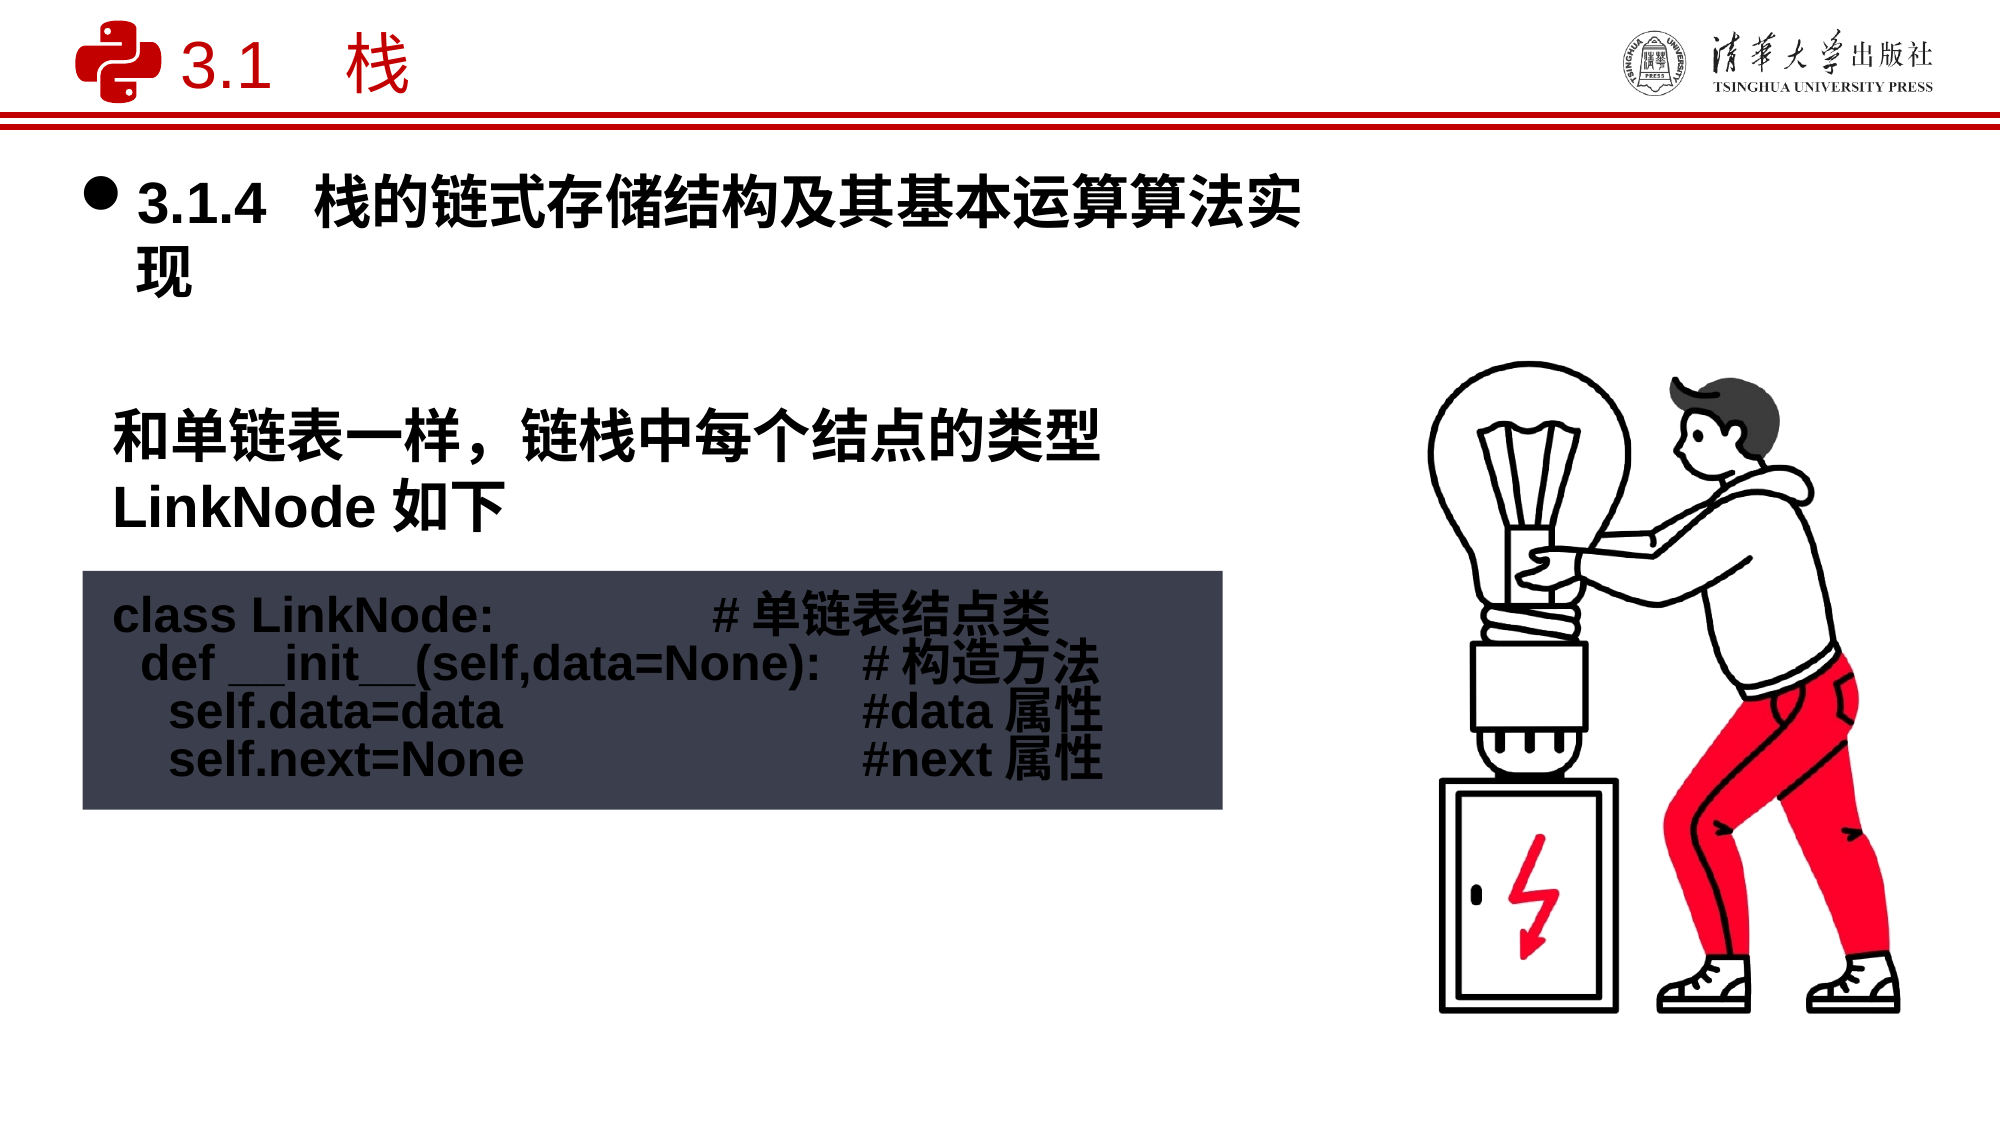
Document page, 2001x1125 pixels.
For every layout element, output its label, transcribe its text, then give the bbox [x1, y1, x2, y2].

text_box 3.1.4 栈的链式存储结构及其基本运算算法实现 [64, 157, 1372, 313]
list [1260, 272, 2000, 1060]
text_box 和单链表一样，链栈中每个结点的类型LinkNode如下 [97, 391, 1223, 547]
text_box class LinkNode: #单链表结点类 def __init__(self,data=None): #构造方法 self.data=data #data属性 self.next=None #next属性 [82, 570, 1224, 811]
text_box 3.1 栈 [166, 14, 427, 110]
